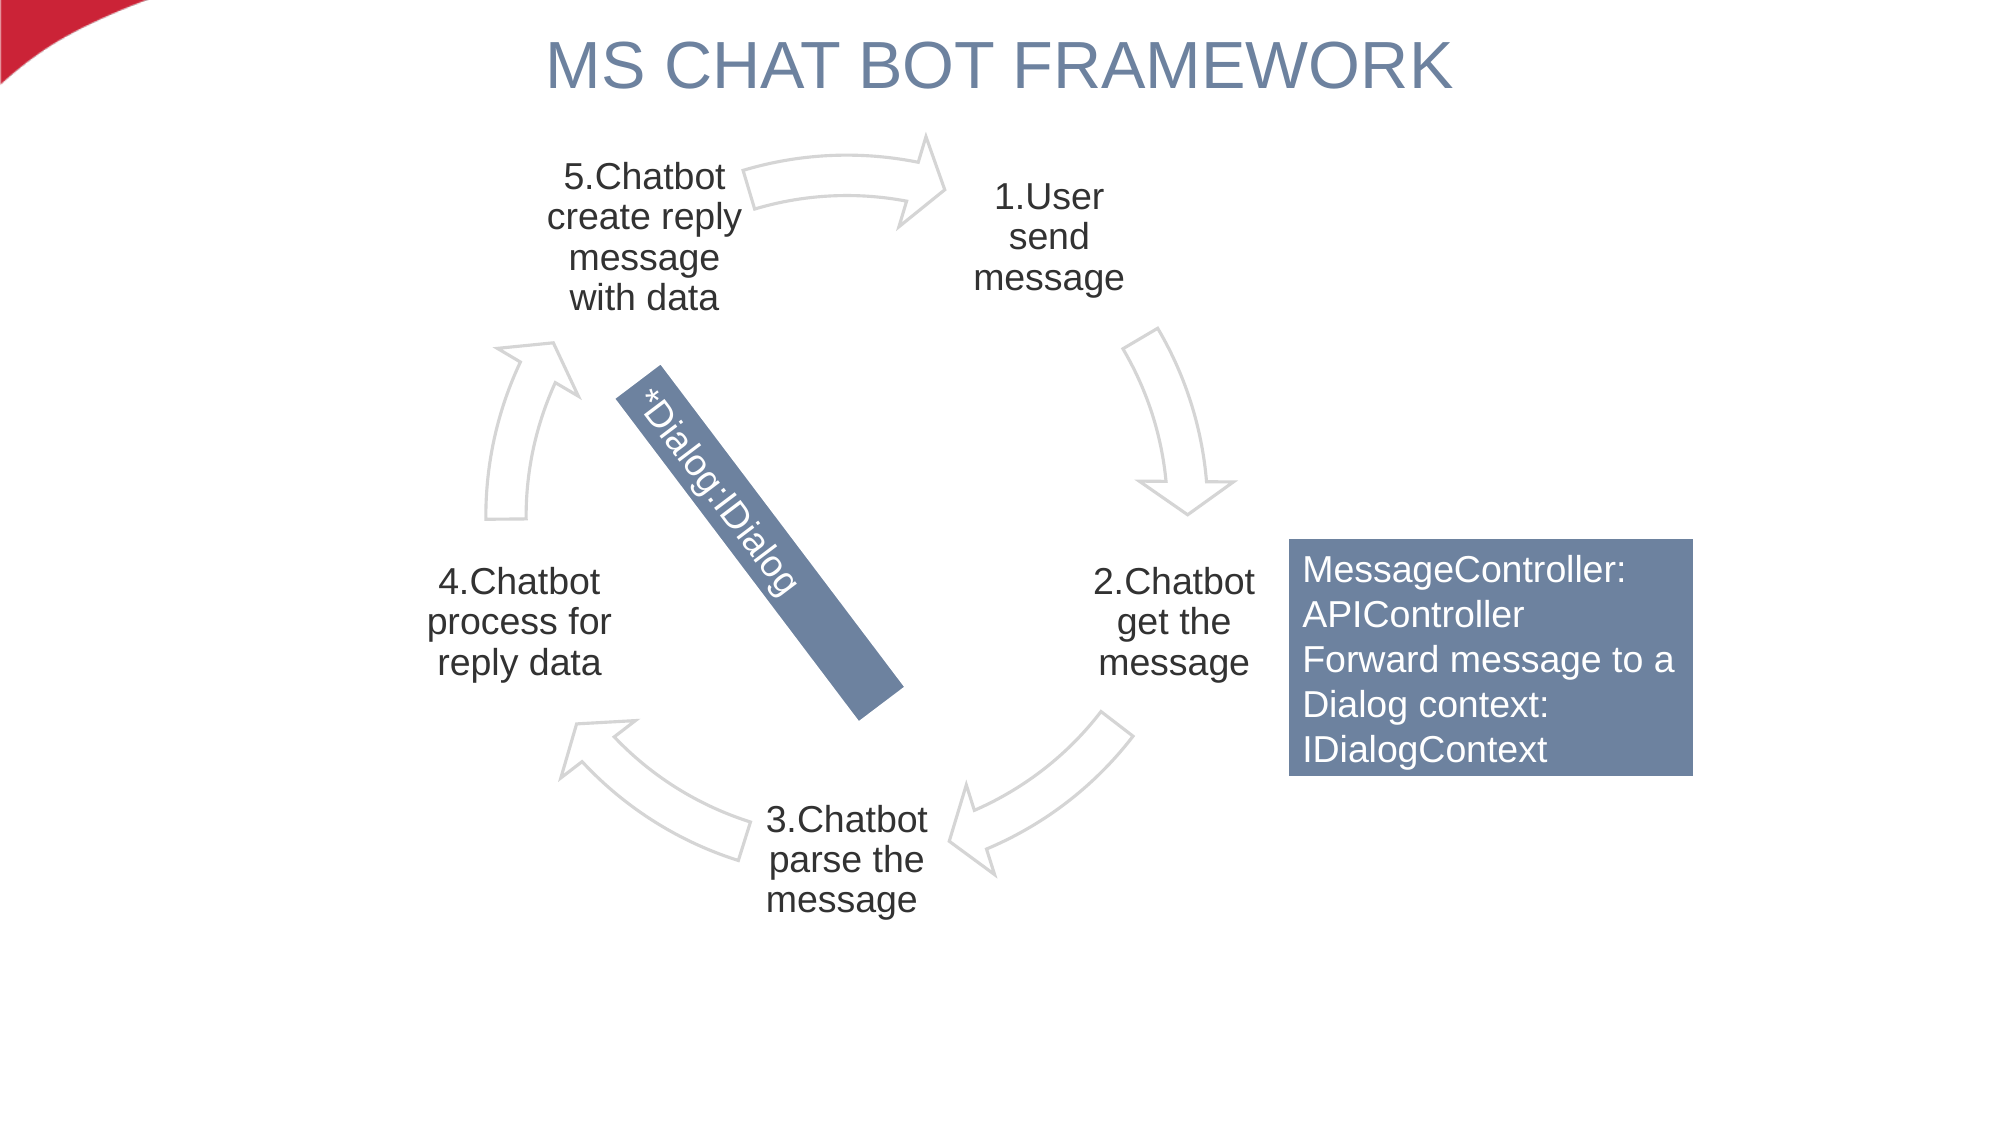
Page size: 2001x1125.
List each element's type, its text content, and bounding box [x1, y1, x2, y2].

text_box MessageController: APIController Forward message to a Dialog context: IDialogContext [1479, 536, 1696, 779]
title MS CHAT BOT FRAMEWORK [137, 24, 1863, 115]
picture [0, 0, 158, 89]
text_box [215, 128, 1479, 965]
